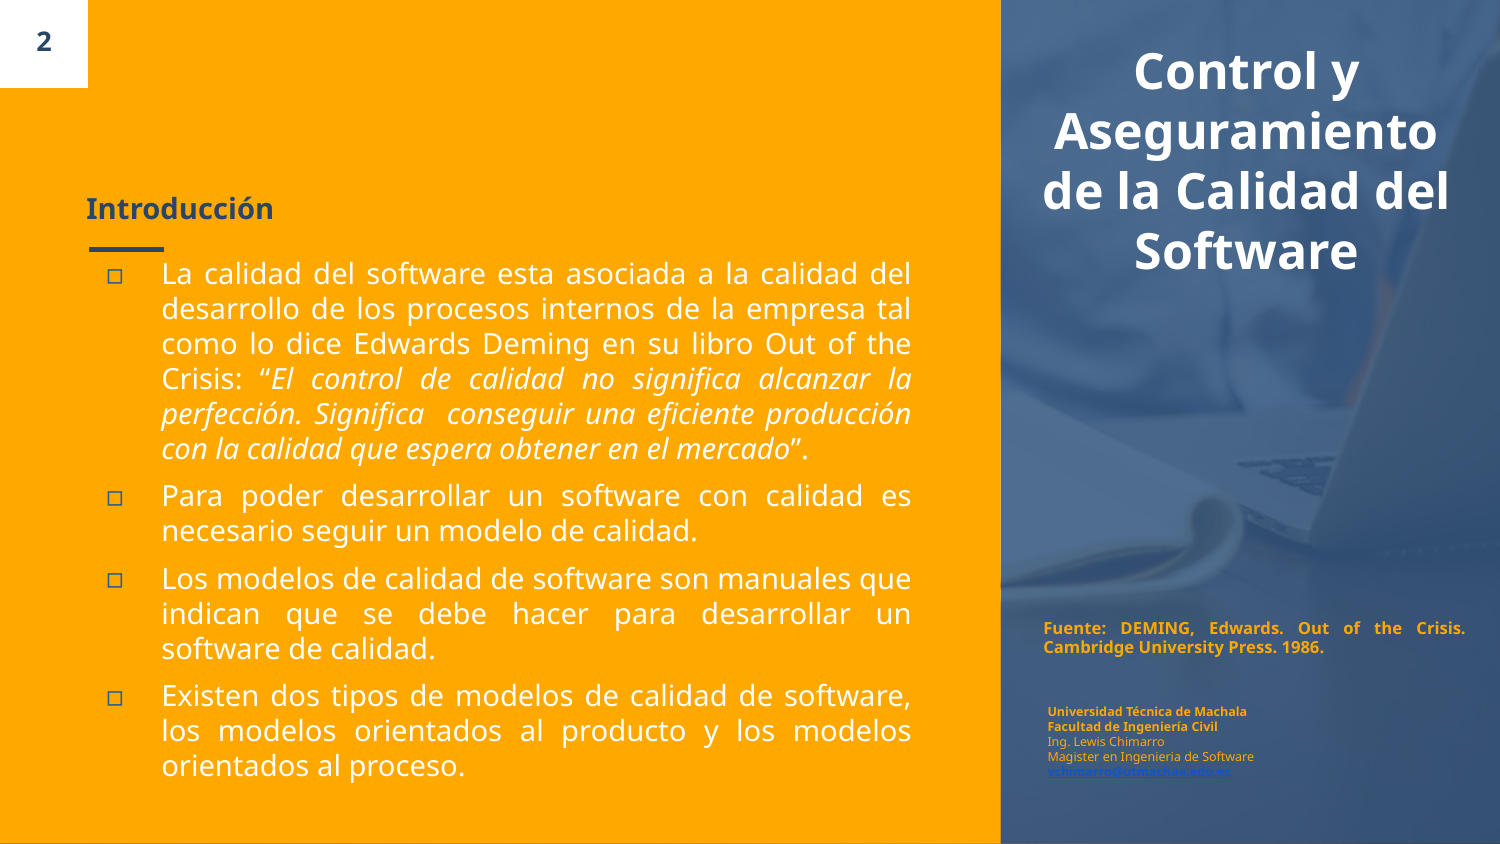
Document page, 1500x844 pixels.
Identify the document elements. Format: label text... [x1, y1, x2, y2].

list Universidad Técnica de Machala Facultad de Ingeniería Civil Ing. Lewis Chimarro Magister en Ingenieria de Software vchimarro@utmachaa.edu.ec [1032, 699, 1478, 796]
title Introducción [71, 130, 928, 240]
list La calidad del software esta asociada a la calidad del desarrollo de los procesos internos de la empresa tal como lo dice Edwards Deming en su libro Out of the Crisis: “El control de calidad no significa alcanzar la perfección. Significa conseguir una eficiente producción con la calidad que espera obtener en el mercado”. Para poder desarrollar un software con calidad es necesario seguir un modelo de calidad. Los modelos de calidad de software son manuales que indican que se debe hacer para desarrollar un software de calidad. Existen dos tipos de modelos de calidad de software, los modelos orientados al producto y los modelos orientados al proceso. [71, 240, 928, 819]
slide_number 2 [0, 0, 89, 87]
text_box Fuente: DEMING, Edwards. Out of the Crisis. Cambridge University Press. 1986. [1028, 610, 1482, 665]
text_box Control y Aseguramiento de la Calidad del Software [1007, 9, 1486, 311]
